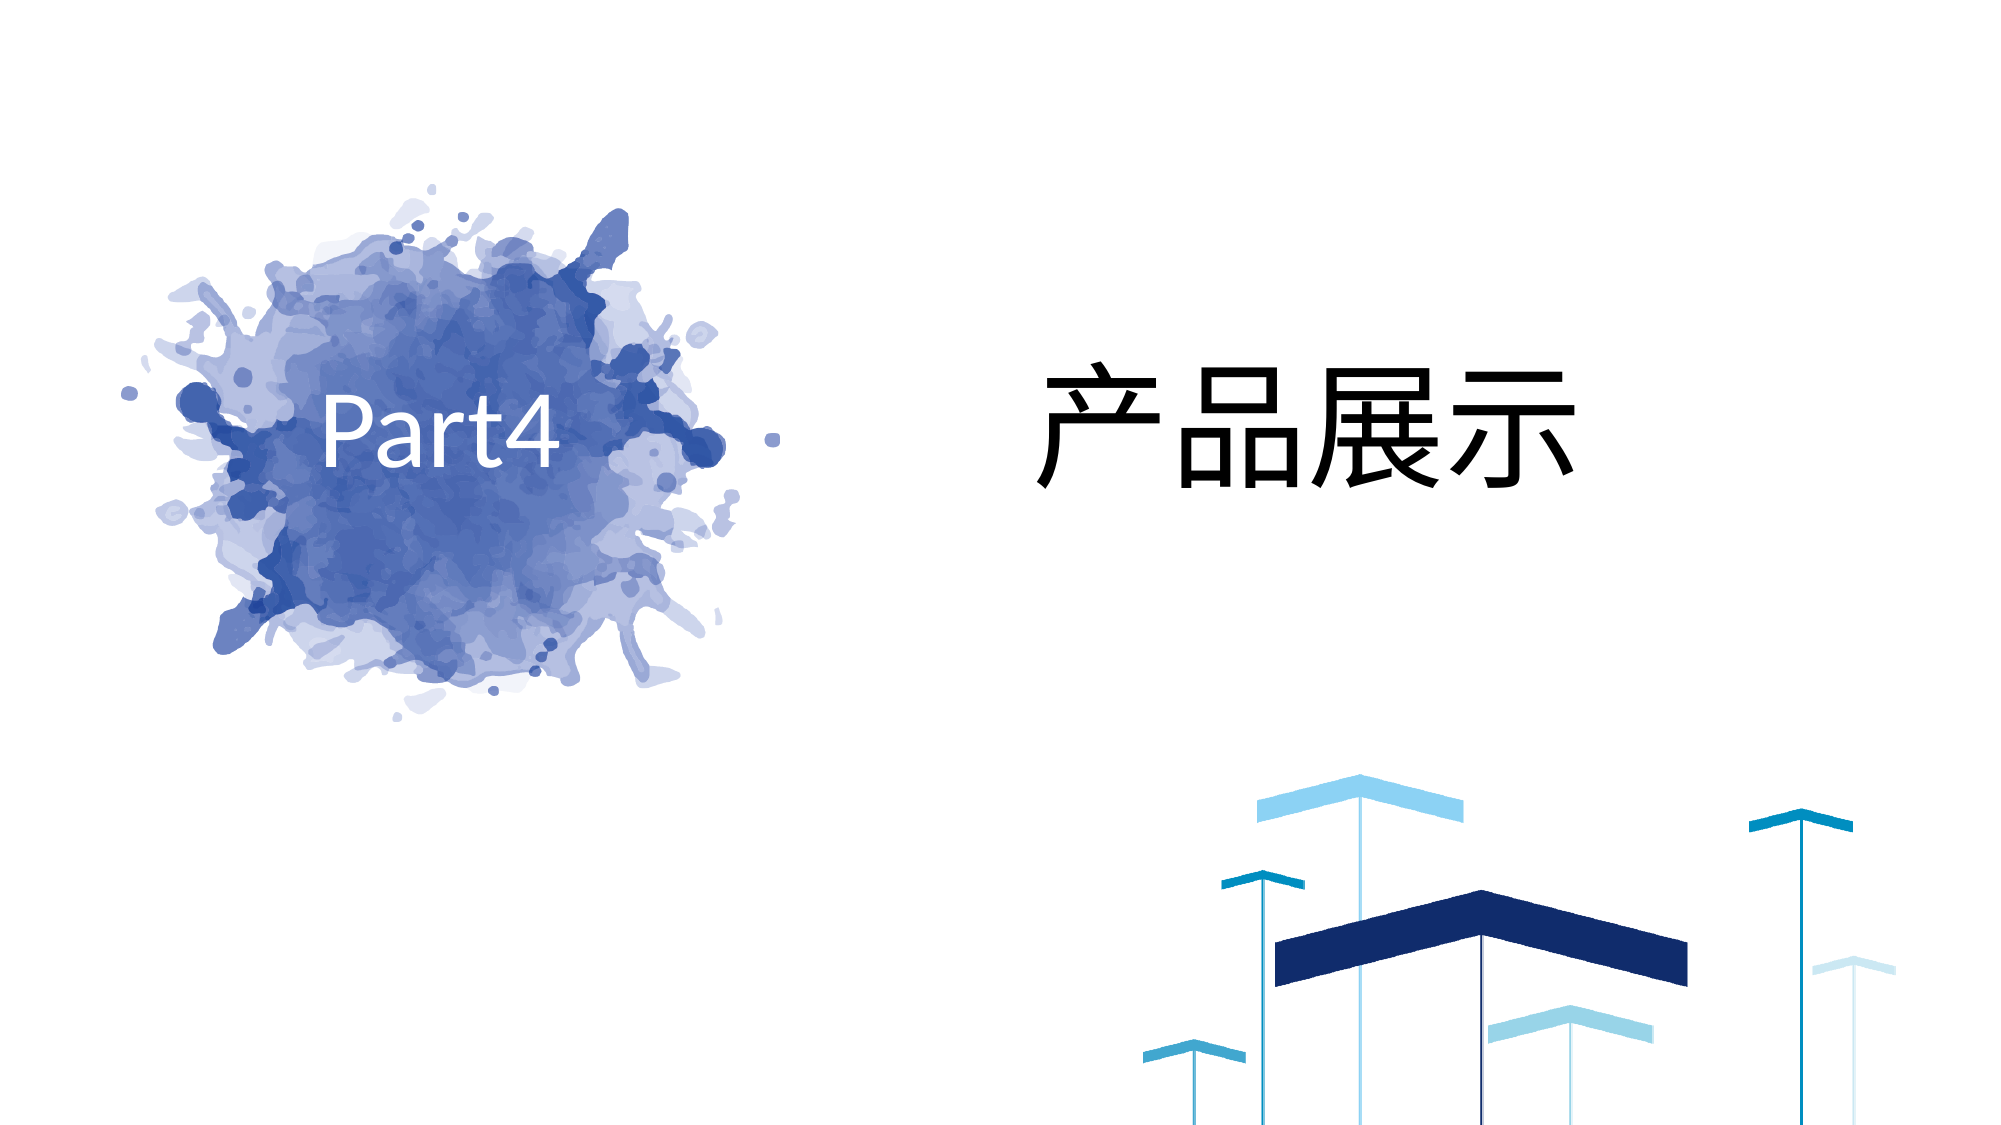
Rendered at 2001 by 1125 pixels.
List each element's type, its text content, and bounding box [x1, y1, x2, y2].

picture [121, 184, 780, 722]
text_box 产品展示 [1017, 332, 1785, 513]
picture [1143, 774, 1896, 1125]
